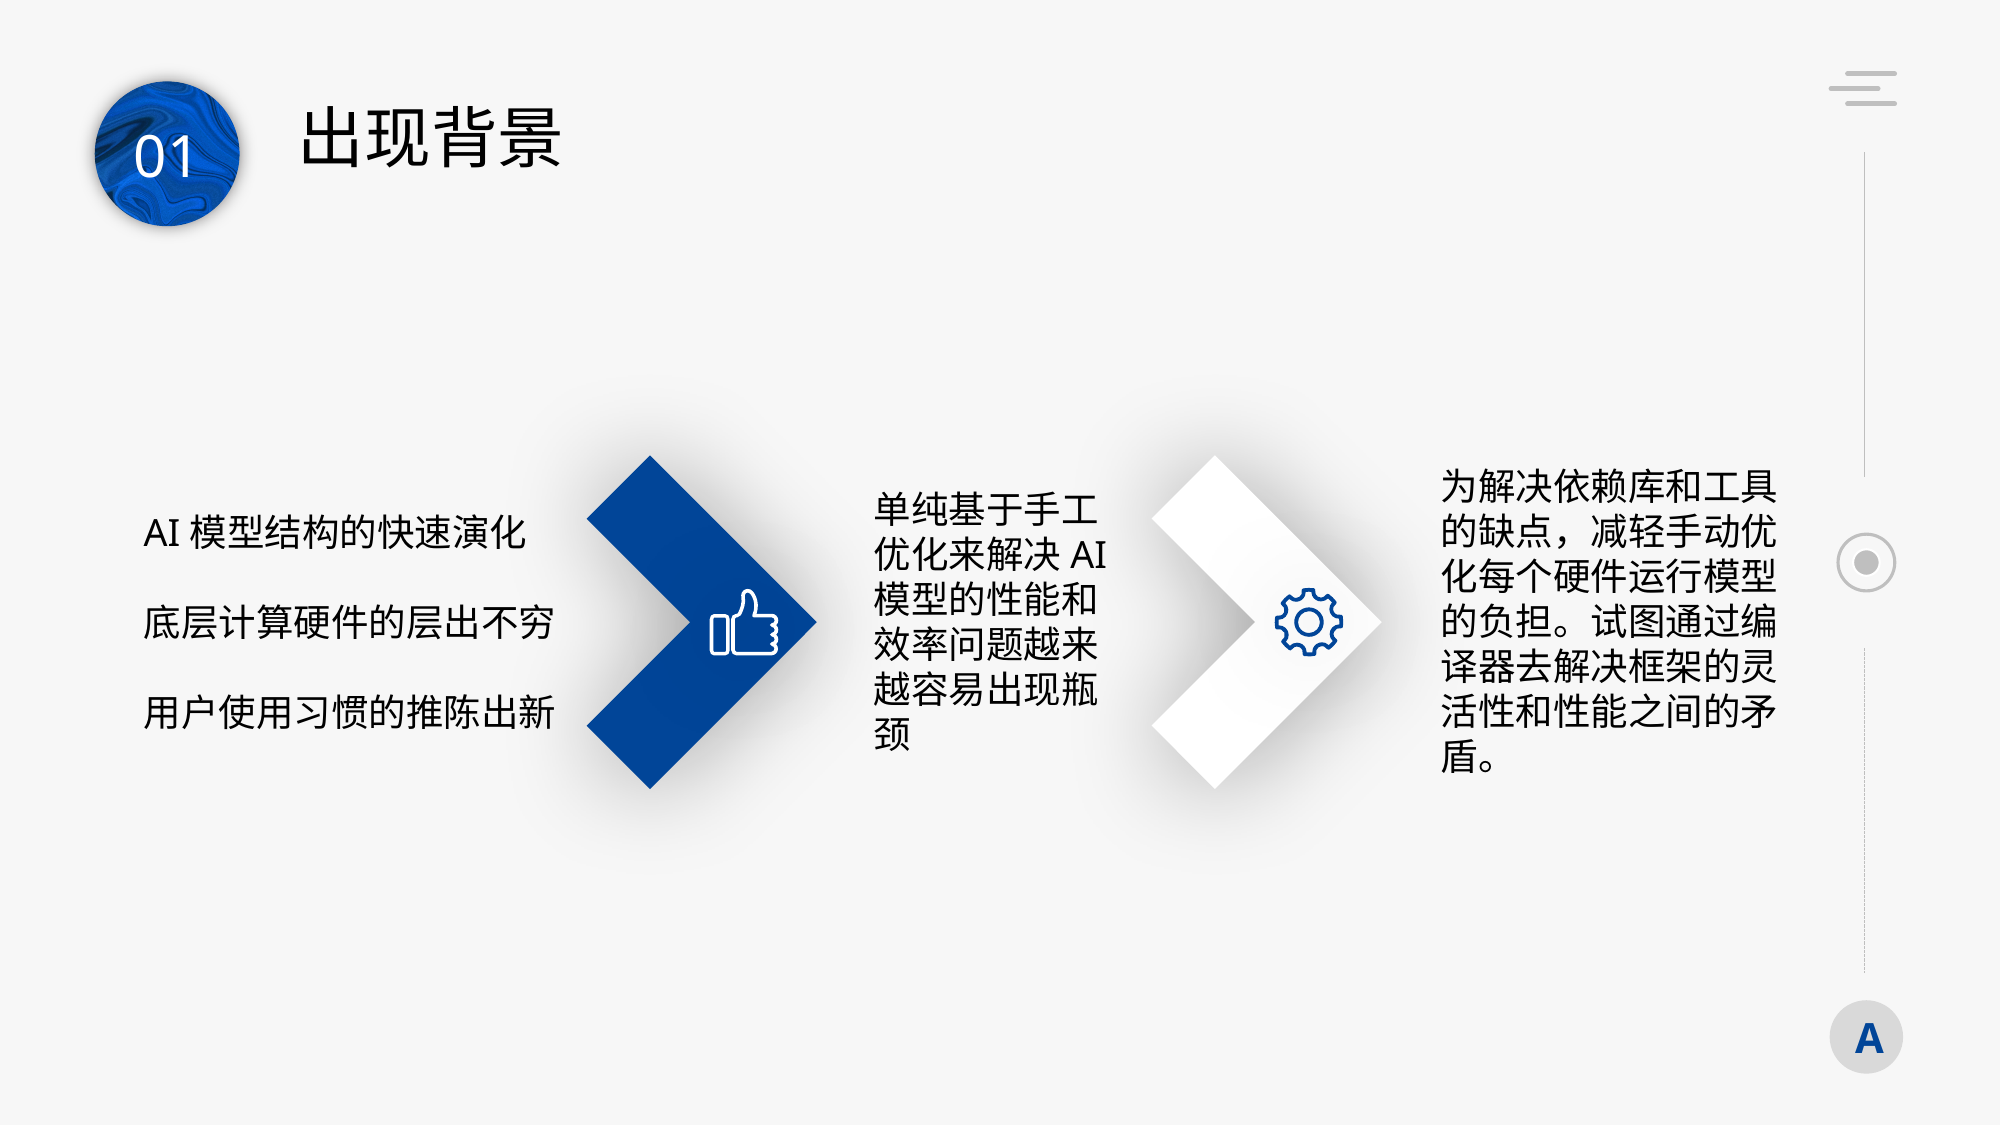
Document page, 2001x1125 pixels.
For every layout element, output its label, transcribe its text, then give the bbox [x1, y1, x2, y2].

text_box A [1828, 999, 1905, 1075]
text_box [1837, 534, 1895, 591]
text_box 出现背景 [282, 88, 580, 184]
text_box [586, 455, 817, 790]
text_box AI模型结构的快速演化 底层计算硬件的层出不穷 用户使用习惯的推陈出新 [129, 501, 573, 741]
text_box 为解决依赖库和工具的缺点，减轻手动优化每个硬件运行模型的负担。试图通过编译器去解决框架的灵活性和性能之间的矛盾。 [1426, 455, 1802, 786]
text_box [1830, 73, 1895, 104]
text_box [1151, 455, 1382, 789]
text_box 单纯基于手工优化来解决AI模型的性能和效率问题越来越容易出现瓶颈 [859, 478, 1140, 764]
picture [76, 63, 258, 244]
